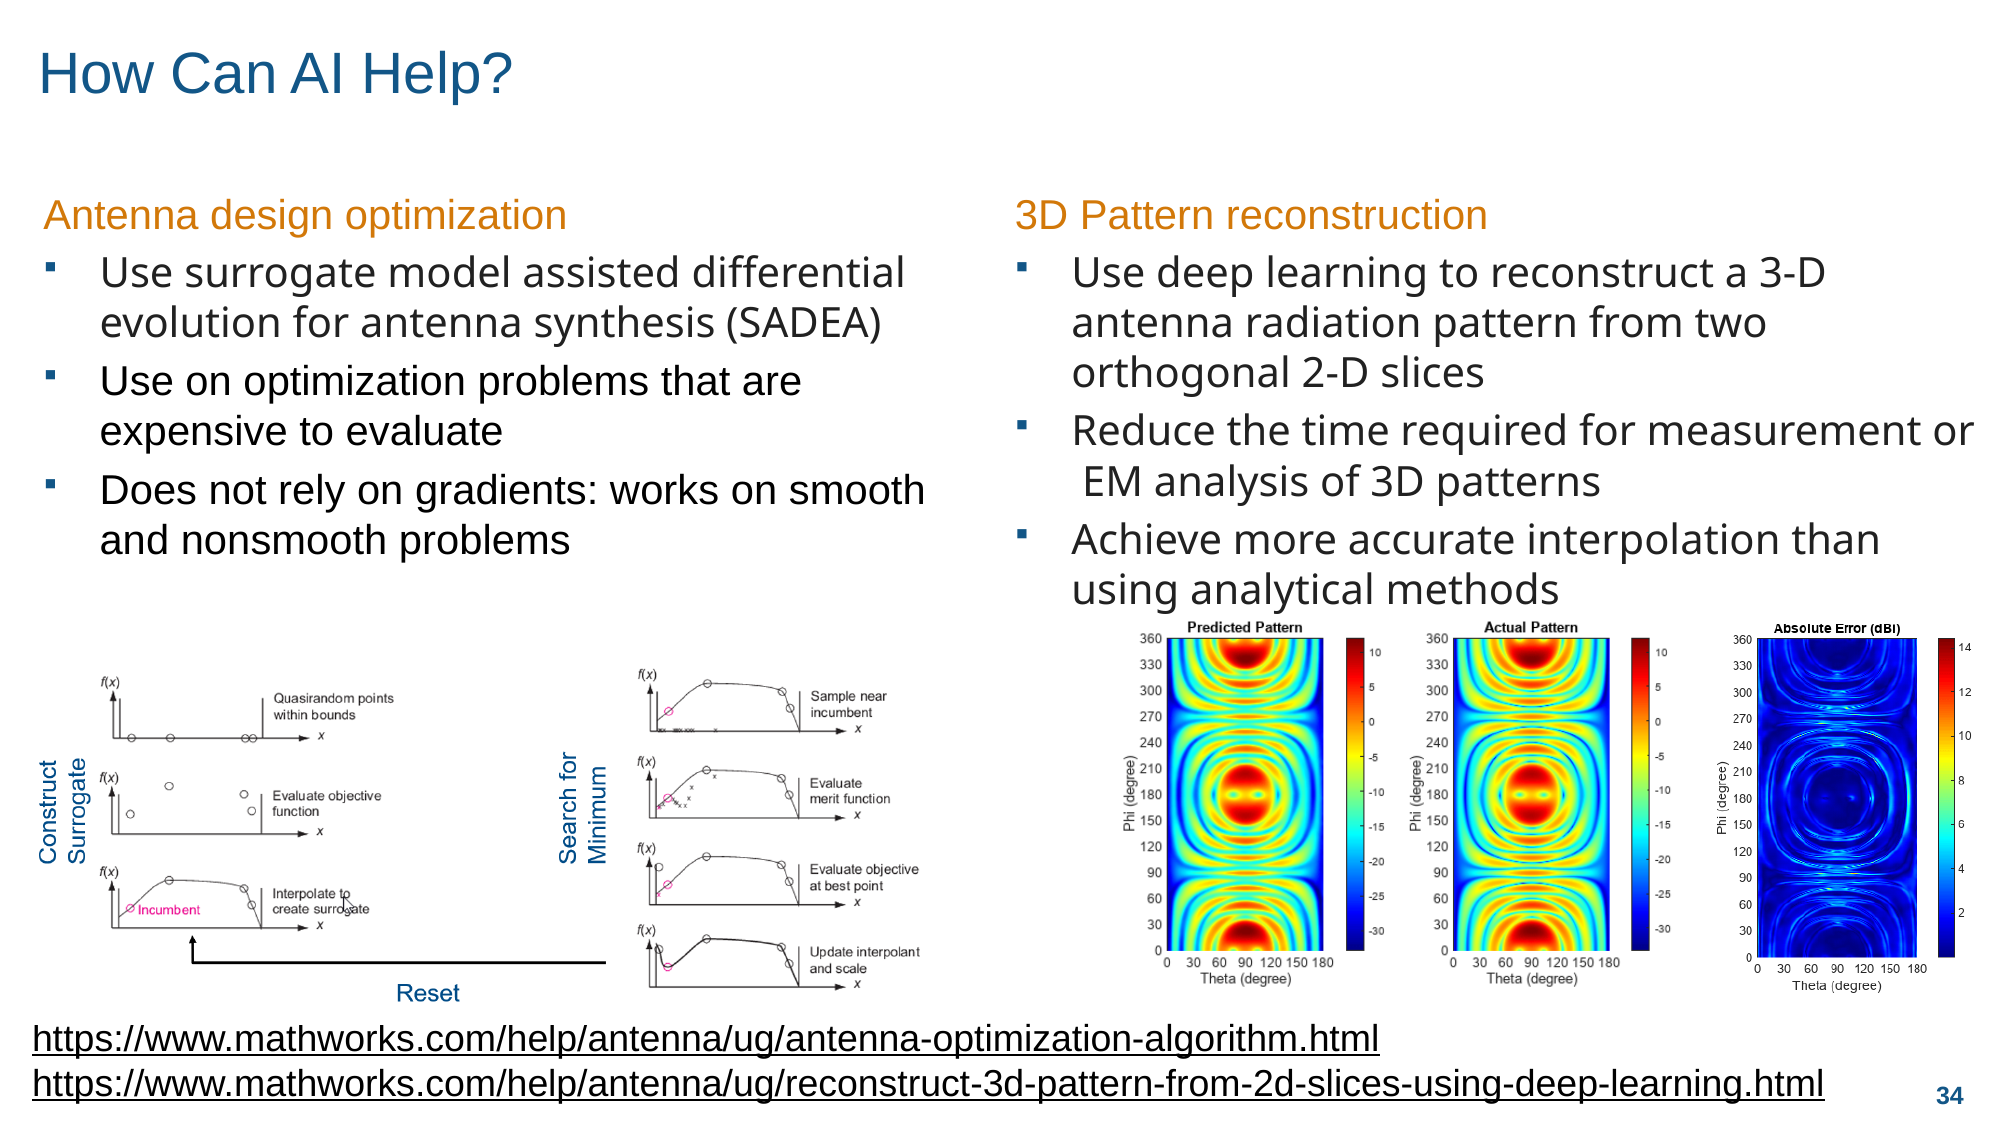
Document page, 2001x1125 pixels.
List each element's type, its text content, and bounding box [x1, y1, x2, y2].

picture [1116, 614, 1681, 990]
list Antenna design optimization Use surrogate model assisted differential evolution for antenna synthesis (SADEA) Use on optimization problems that are expensive to evaluate Does not rely on gradients: works on smooth and nonsmooth problems [28, 179, 966, 943]
list 3D Pattern reconstruction Use deep learning to reconstruct a 3-D antenna radiation pattern from two orthogonal 2-D slices Reduce the time required for measurement or EM analysis of 3D patterns Achieve more accurate interpolation than using analytical methods [999, 179, 2000, 928]
picture [1707, 610, 1972, 997]
text_box https://www.mathworks.com/help/antenna/ug/antenna-optimization-algorithm.html https://www.mathworks.com/help/antenna/ug/reconstruct-3d-pattern-from-2d-slices-using-deep-learning.html [17, 1006, 1851, 1112]
title How Can AI Help? [23, 28, 2000, 191]
picture [28, 657, 935, 1026]
